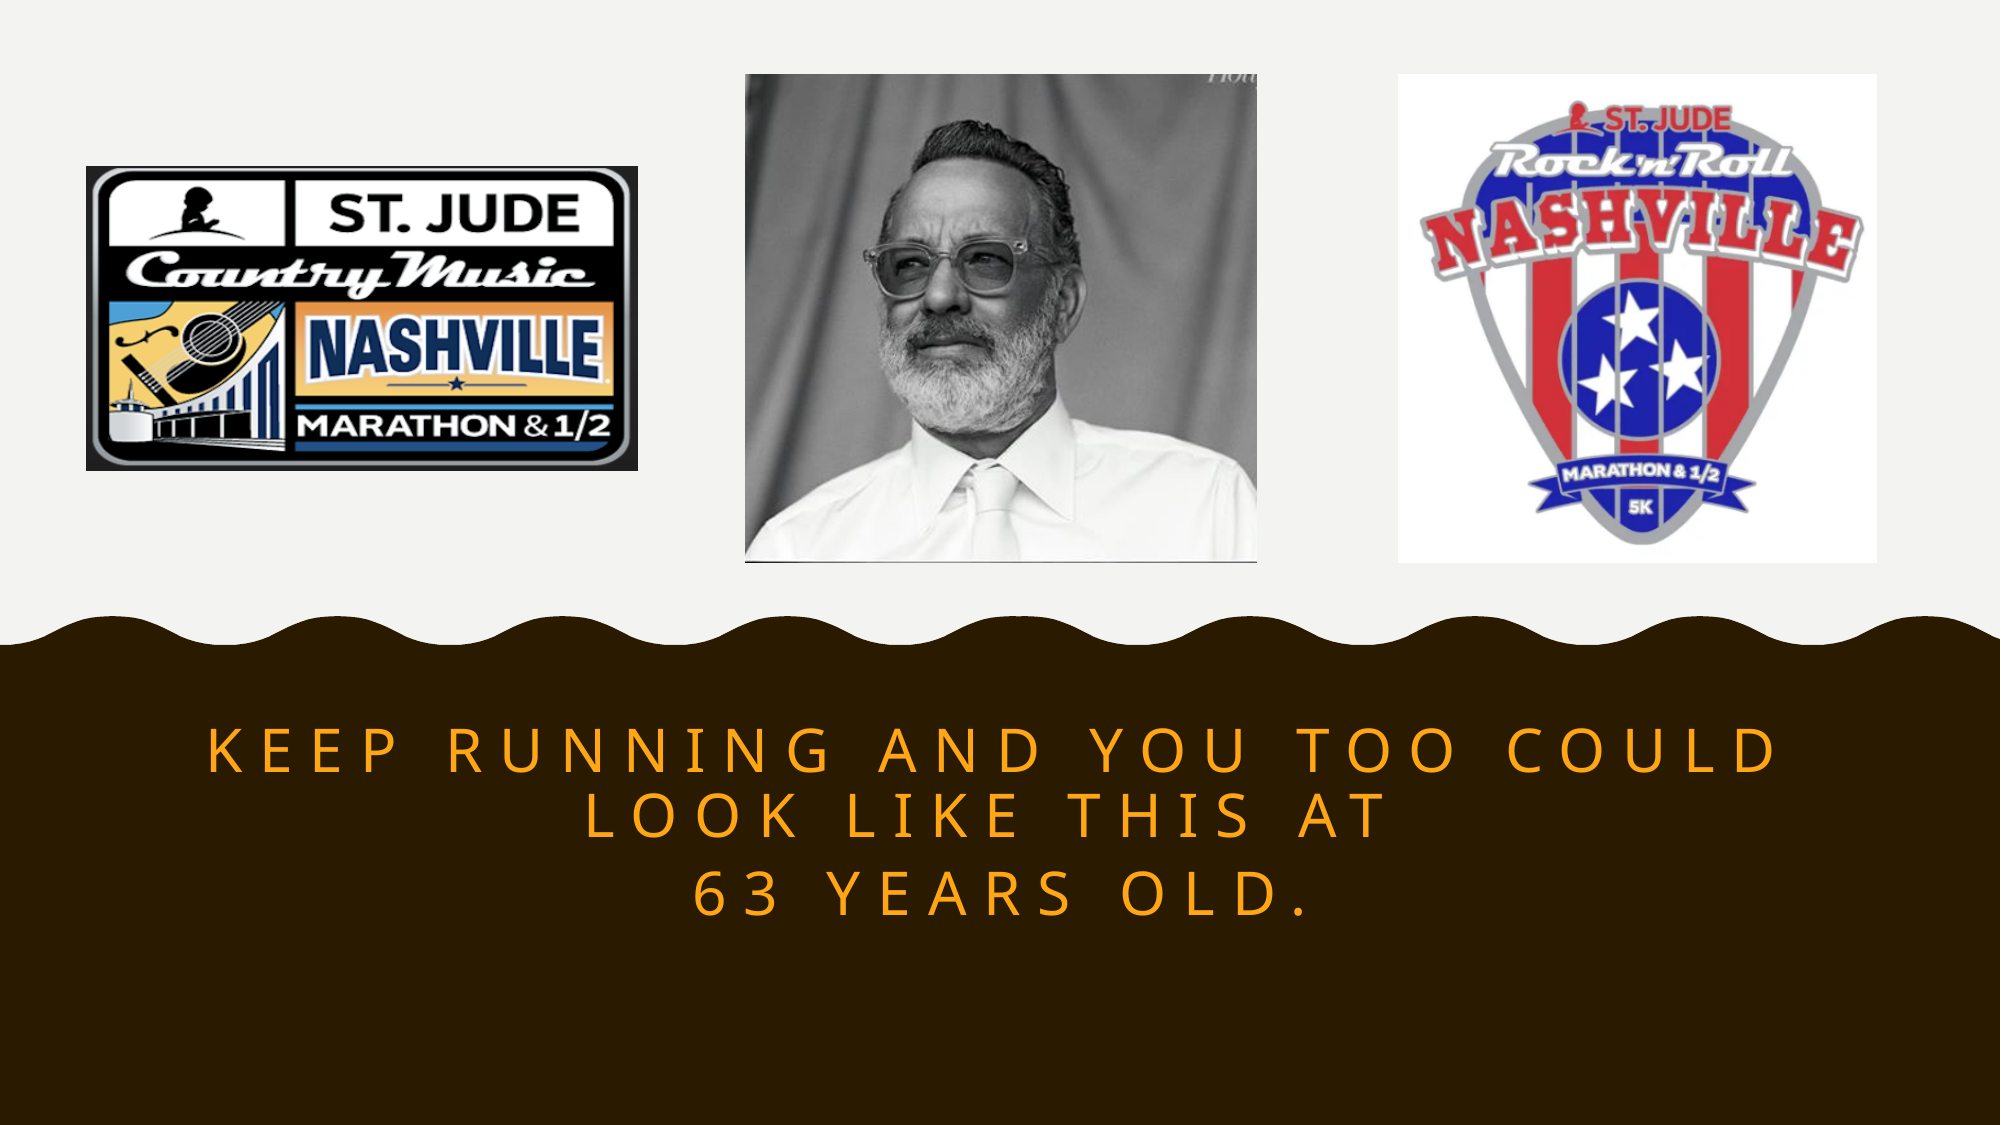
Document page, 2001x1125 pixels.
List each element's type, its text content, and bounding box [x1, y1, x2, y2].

picture [1398, 74, 1877, 563]
picture [86, 166, 638, 471]
text_box [0, 615, 2000, 1125]
text_box [0, 0, 2000, 643]
text_box Keep running and you too could look like this at 63 years old. [123, 704, 1877, 945]
picture [745, 74, 1257, 563]
